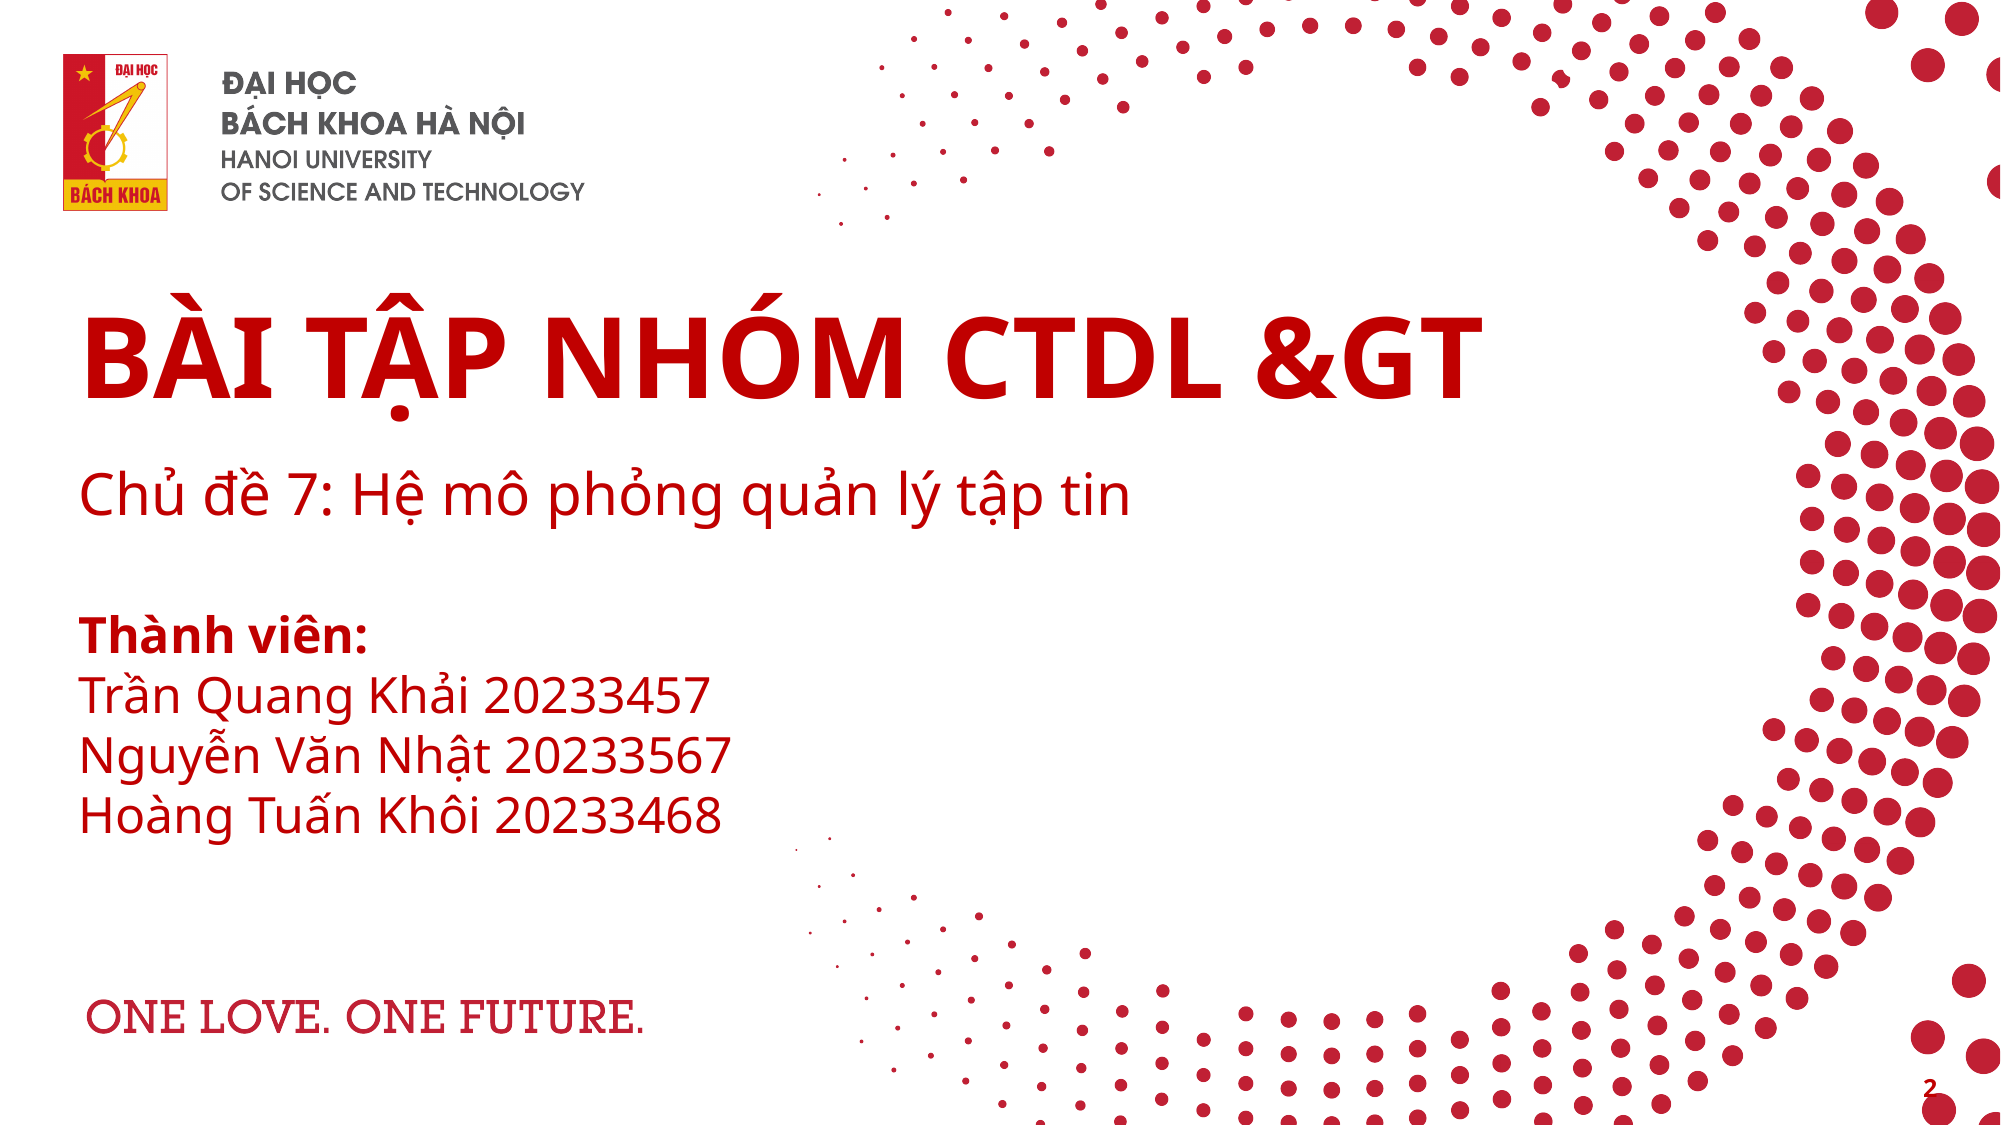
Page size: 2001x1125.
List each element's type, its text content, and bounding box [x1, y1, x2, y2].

picture [0, 0, 2001, 1125]
text_box Thành viên: Trần Quang Khải 20233457 Nguyễn Văn Nhật 20233567 Hoàng Tuấn Khôi 20233468 [63, 596, 822, 852]
text_box BÀI TẬP NHÓM CTDL &GT [63, 293, 2000, 433]
text_box Chủ đề 7: Hệ mô phỏng quản lý tập tin [63, 457, 1268, 597]
slide_number 2 [1502, 1065, 1953, 1125]
